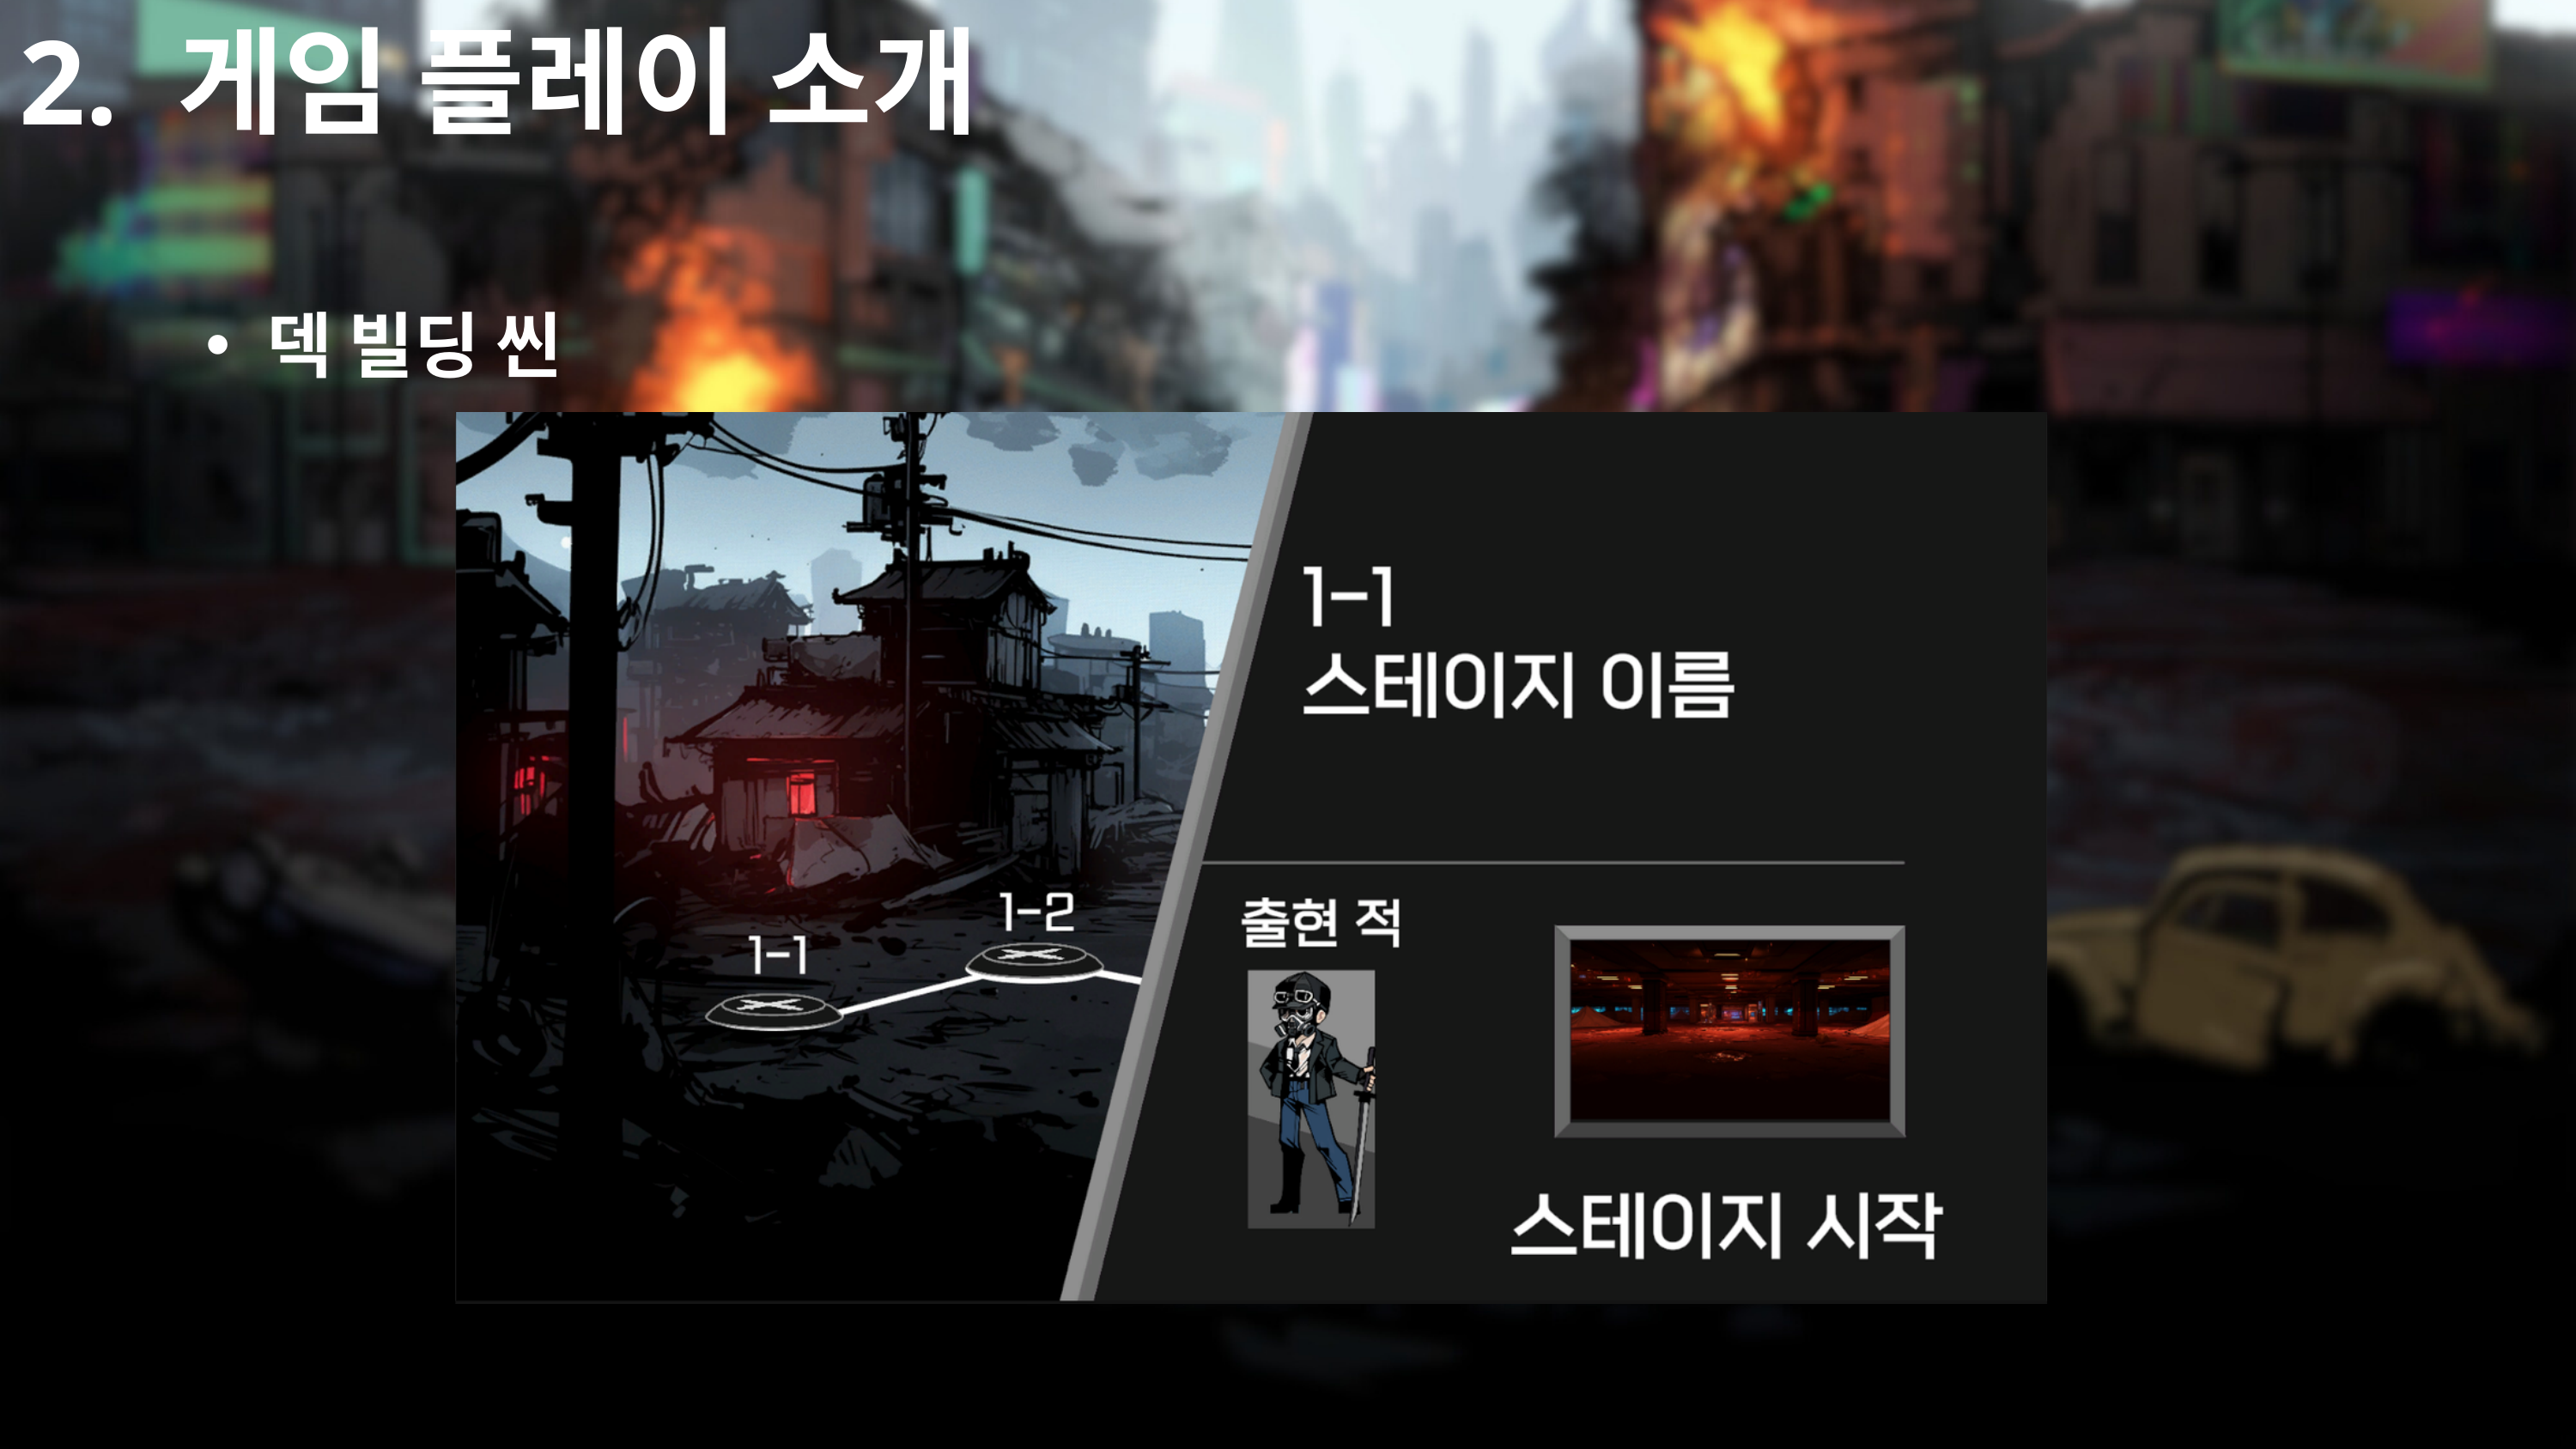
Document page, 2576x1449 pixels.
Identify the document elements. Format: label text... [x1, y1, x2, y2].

text_box 2. 게임 플레이 소개 [19, 0, 1079, 149]
text_box 덱 빌딩 씬 [144, 258, 2576, 602]
text_box [455, 412, 2048, 1304]
text_box [0, 0, 2576, 1449]
